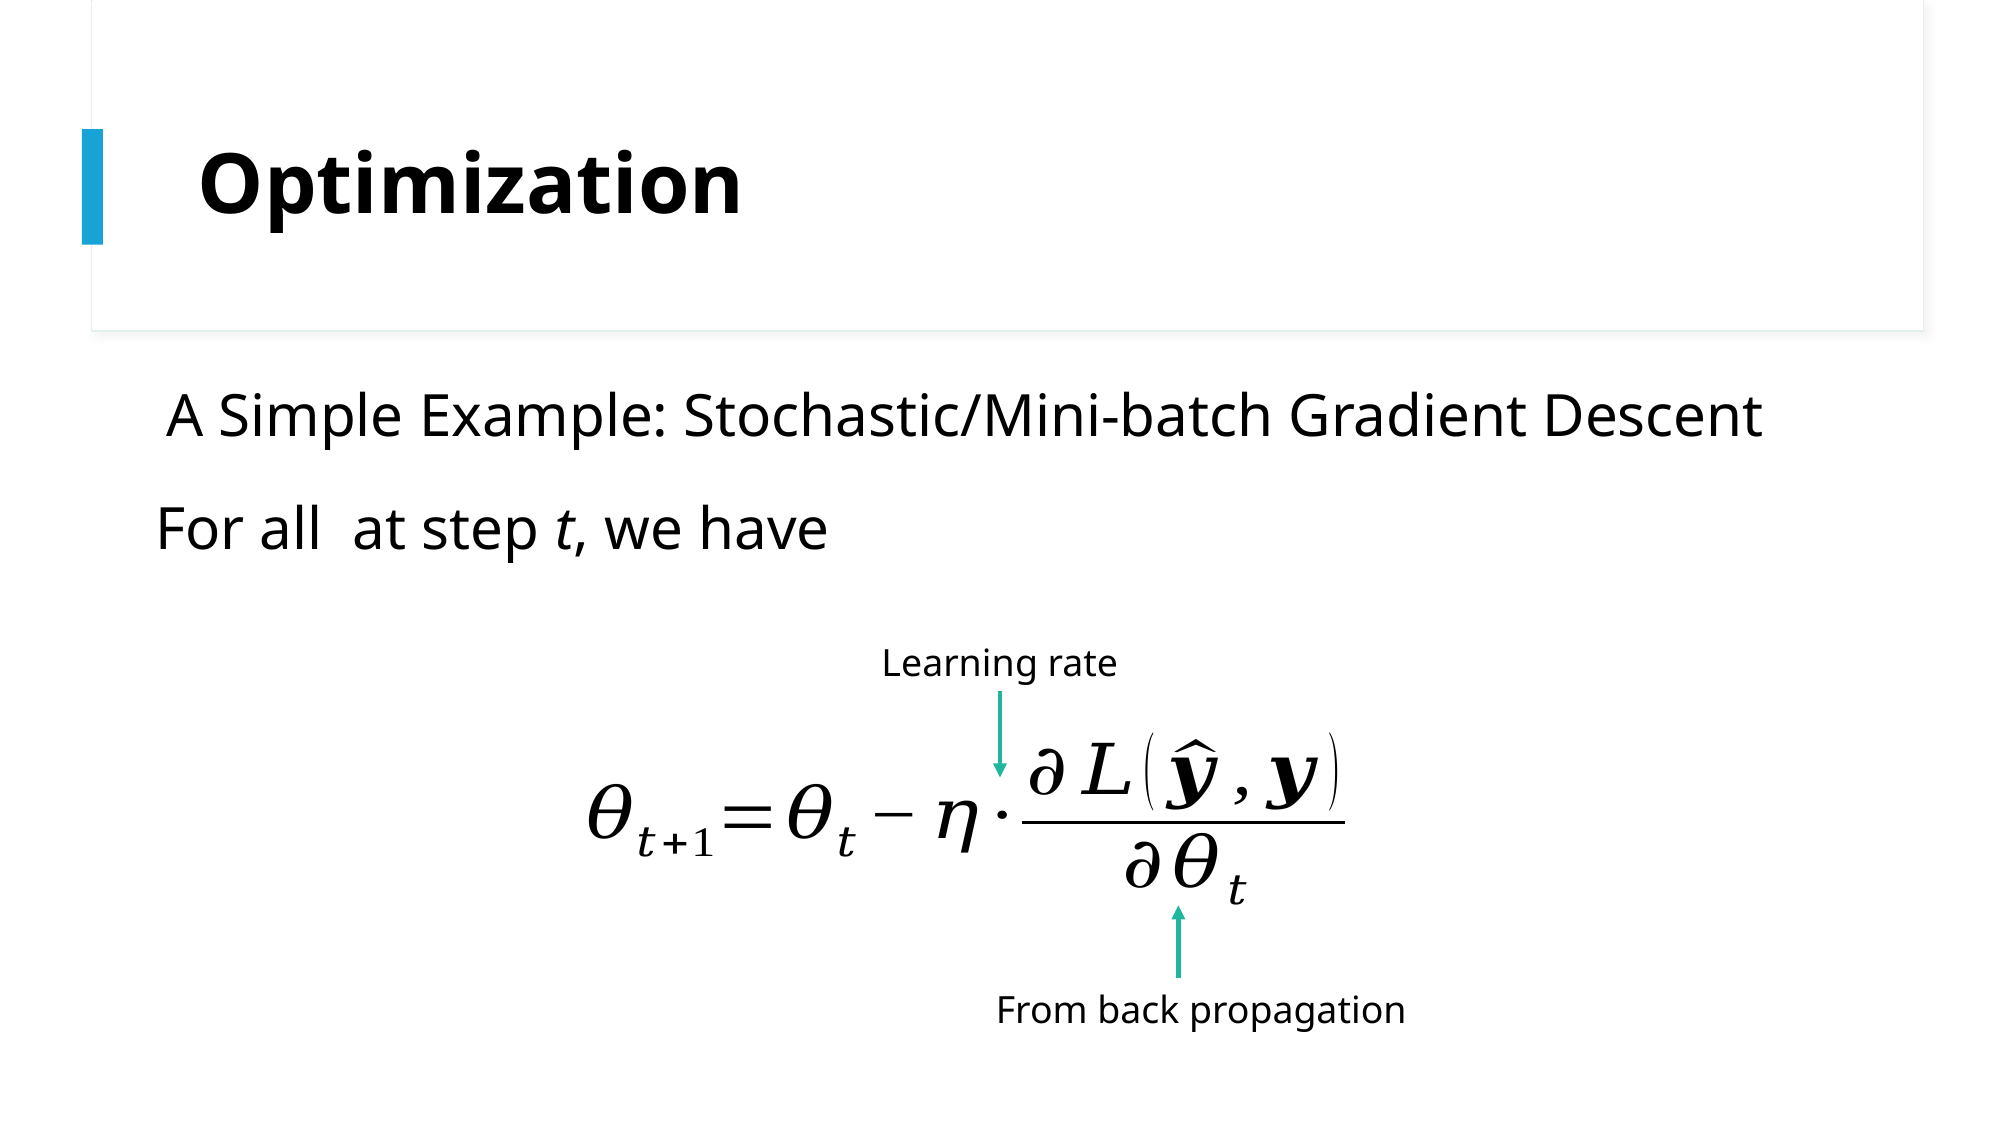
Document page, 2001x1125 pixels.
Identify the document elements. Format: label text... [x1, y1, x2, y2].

text_box From back propagation [981, 978, 1422, 1038]
text_box A Simple Example: Stochastic/Mini-batch Gradient Descent [151, 371, 1779, 456]
title Optimization [183, 90, 1851, 284]
text_box Learning rate [866, 631, 1134, 691]
